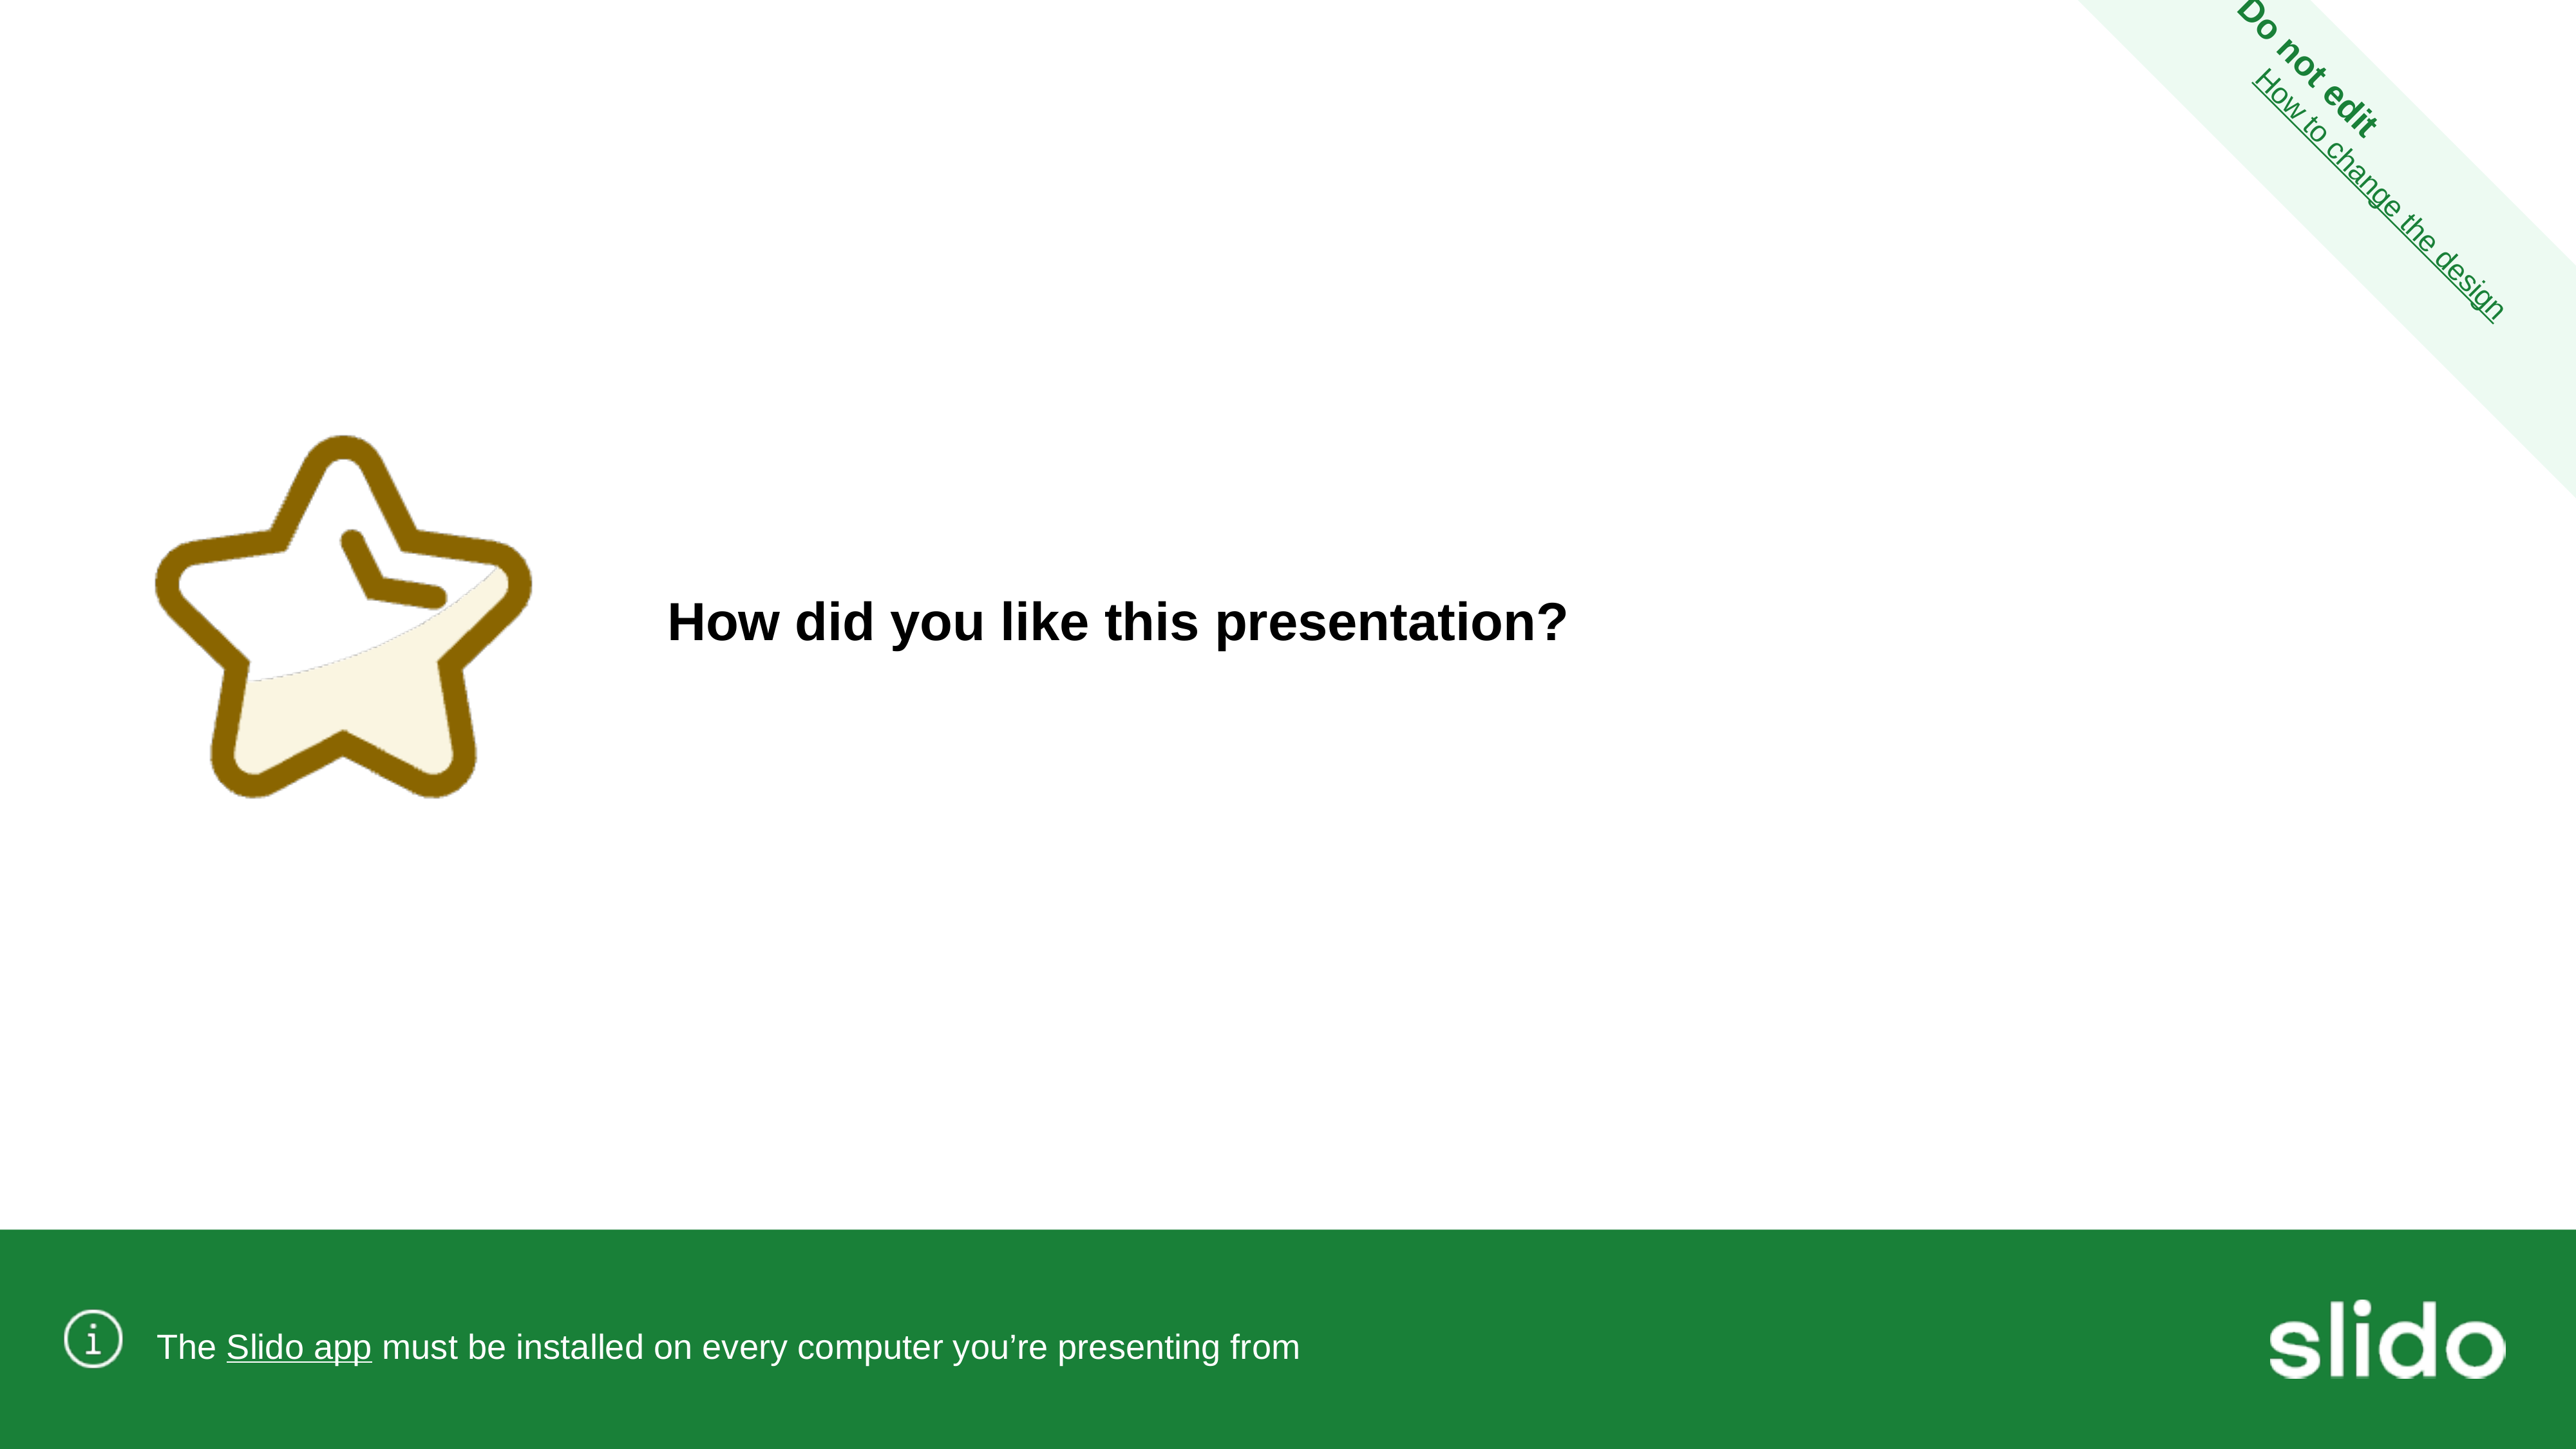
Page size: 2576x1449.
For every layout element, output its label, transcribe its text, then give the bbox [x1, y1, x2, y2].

picture [62, 1307, 126, 1371]
text_box [93, 367, 596, 871]
text_box The Slido app must be installed on every computer you’re presenting from [0, 1228, 2576, 1449]
text_box How did you like this presentation? [656, 210, 2452, 1027]
text_box Do not edit How to change the design [2076, 0, 2576, 500]
picture [2270, 1300, 2506, 1379]
